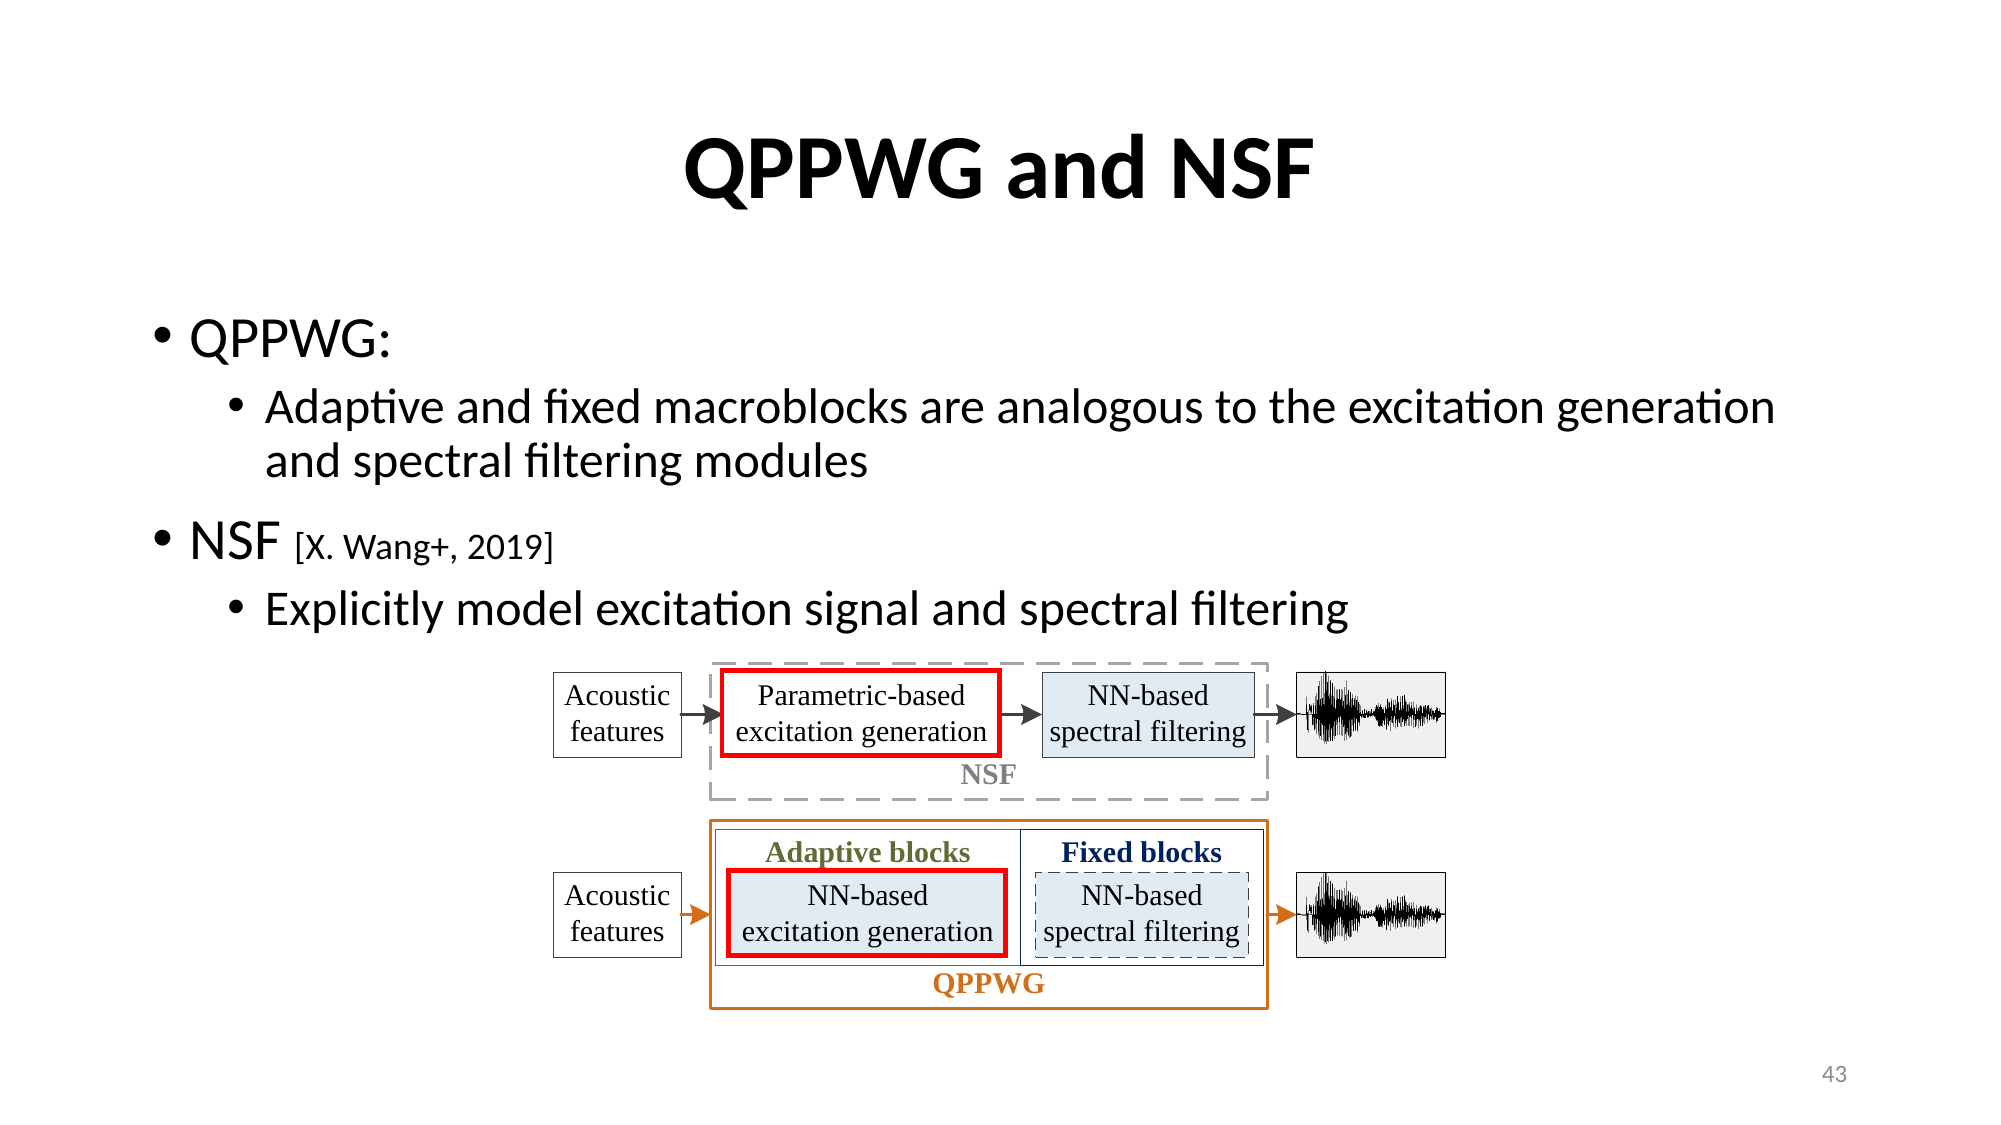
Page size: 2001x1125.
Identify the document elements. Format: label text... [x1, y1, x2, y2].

title QPPWG and NSF [137, 59, 1863, 278]
list QPPWG: Adaptive and fixed macroblocks are analogous to the excitation generation and spectral filtering modules NSF [X. Wang+, 2019] Explicitly model excitation signal and spectral filtering [137, 299, 1863, 1014]
picture [549, 658, 1450, 1014]
slide_number 42 [1412, 1042, 1863, 1103]
